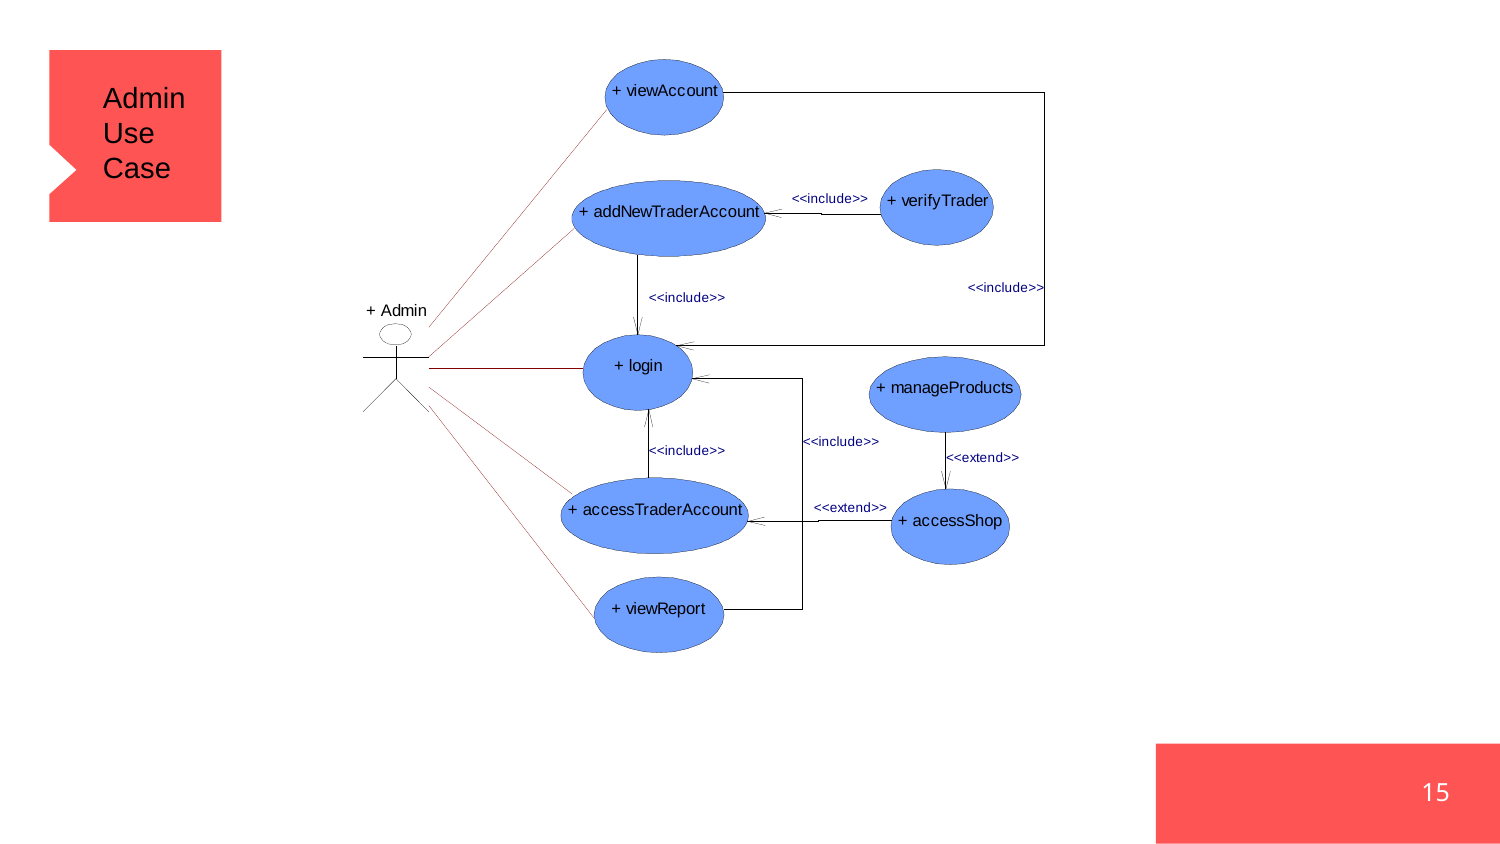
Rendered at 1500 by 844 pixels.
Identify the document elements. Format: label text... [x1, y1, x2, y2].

slide_number 15 [1350, 743, 1450, 844]
picture [362, 59, 1500, 654]
text_box Admin Use Case [88, 71, 209, 192]
